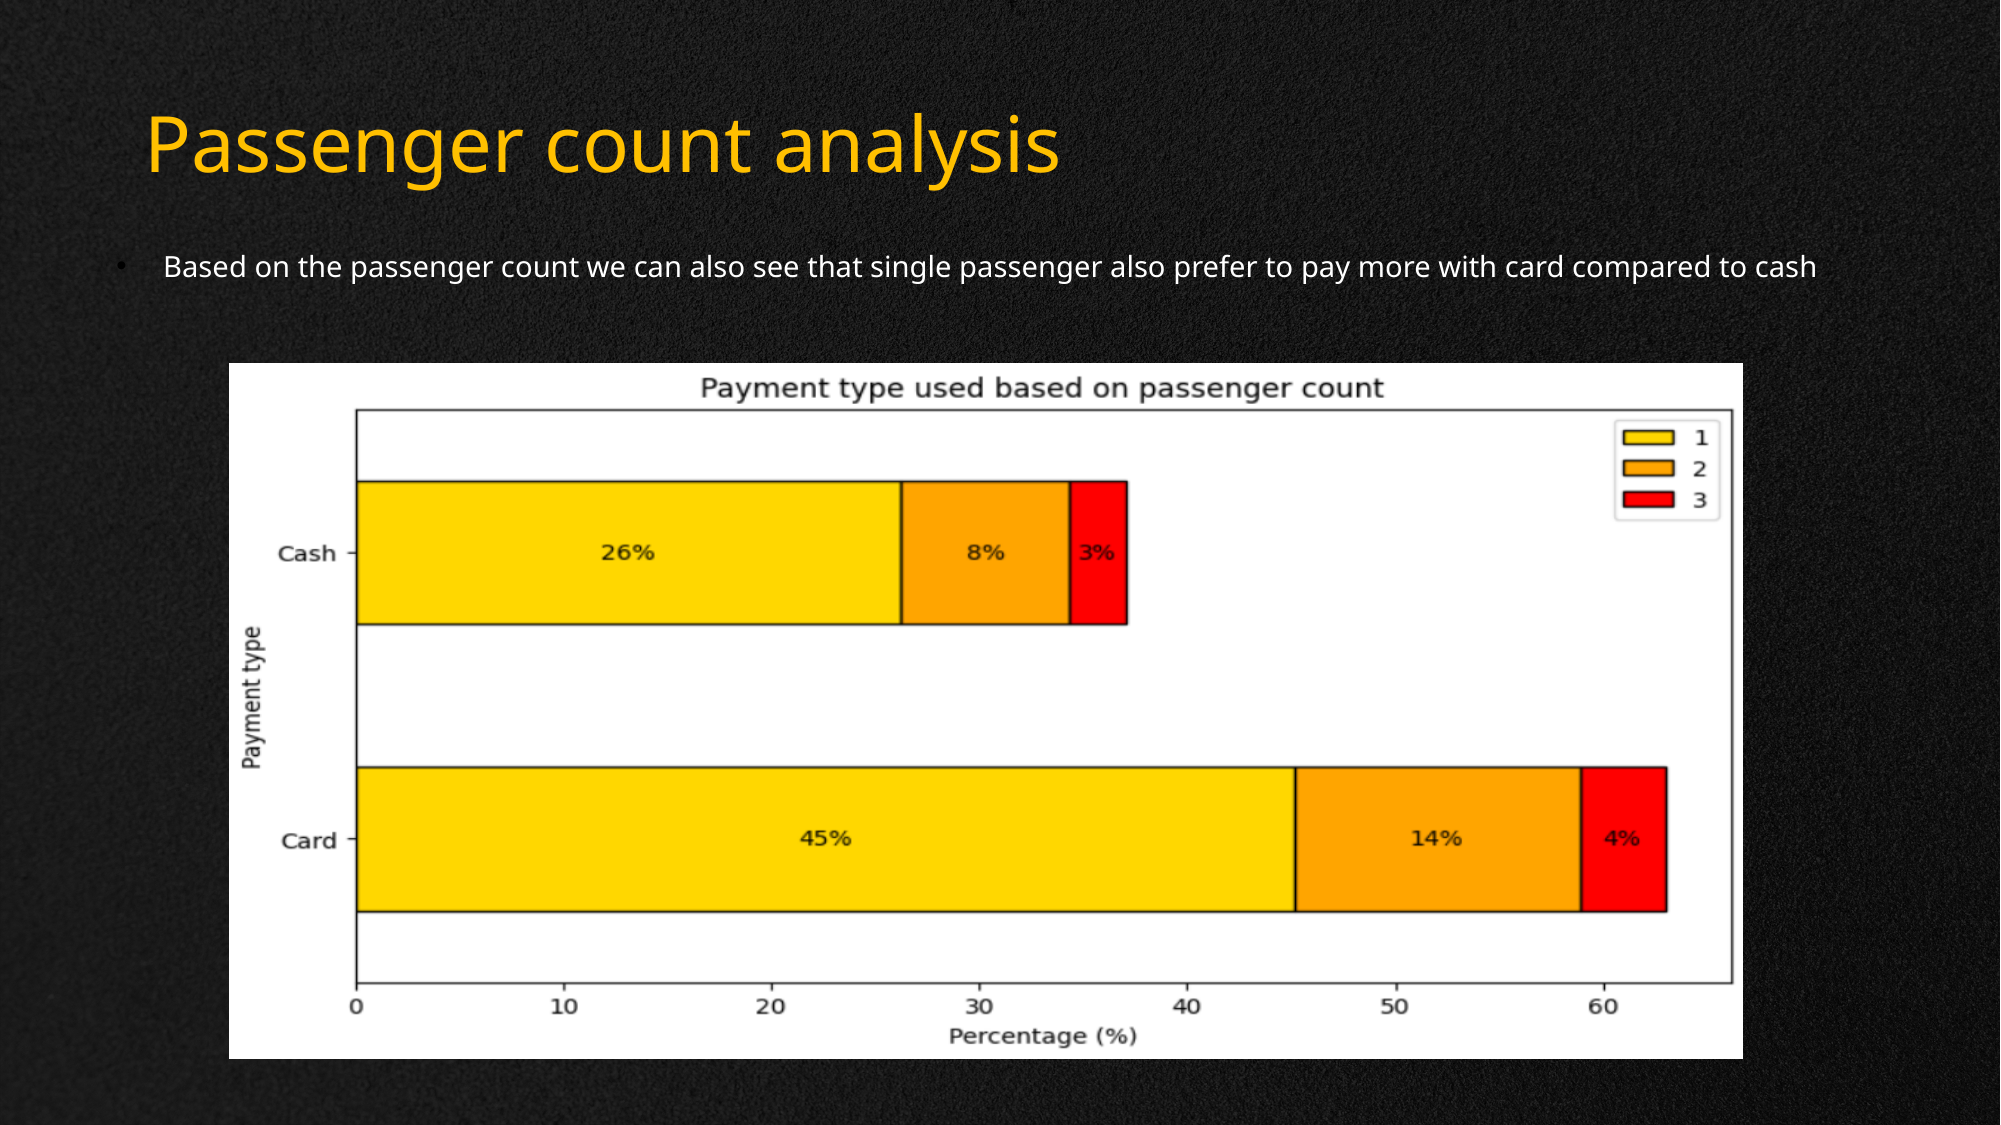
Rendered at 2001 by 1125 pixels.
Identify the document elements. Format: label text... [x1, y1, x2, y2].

title Passenger count analysis [129, 78, 1933, 204]
picture [0, 0, 2000, 1125]
text_box Based on the passenger count we can also see that single passenger also prefer to pay more with card compared to cash [101, 240, 1933, 291]
